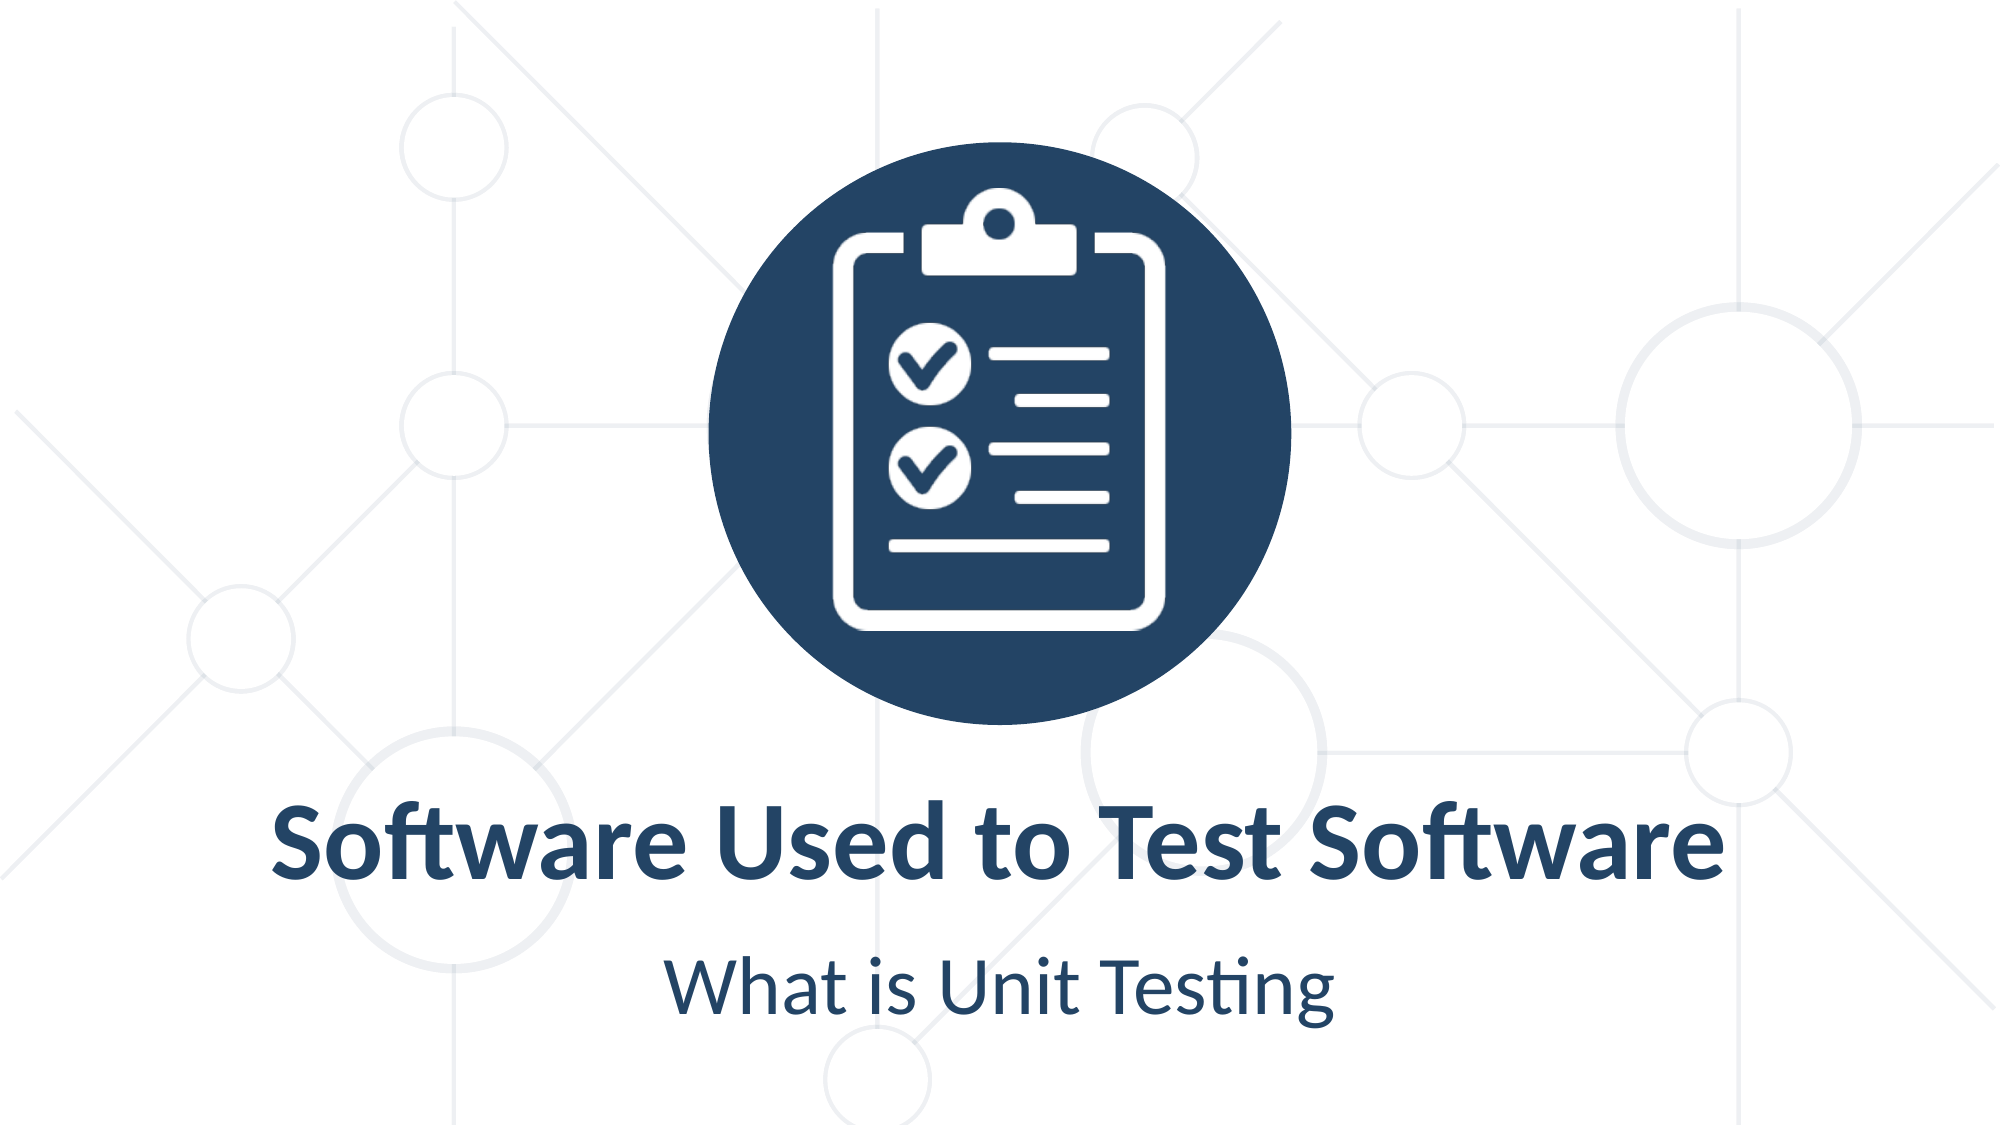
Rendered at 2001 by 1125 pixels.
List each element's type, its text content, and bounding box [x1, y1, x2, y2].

subtitle What is Unit Testing [100, 916, 1900, 1043]
title Software Used to Test Software [100, 771, 1900, 898]
picture [778, 188, 1221, 632]
